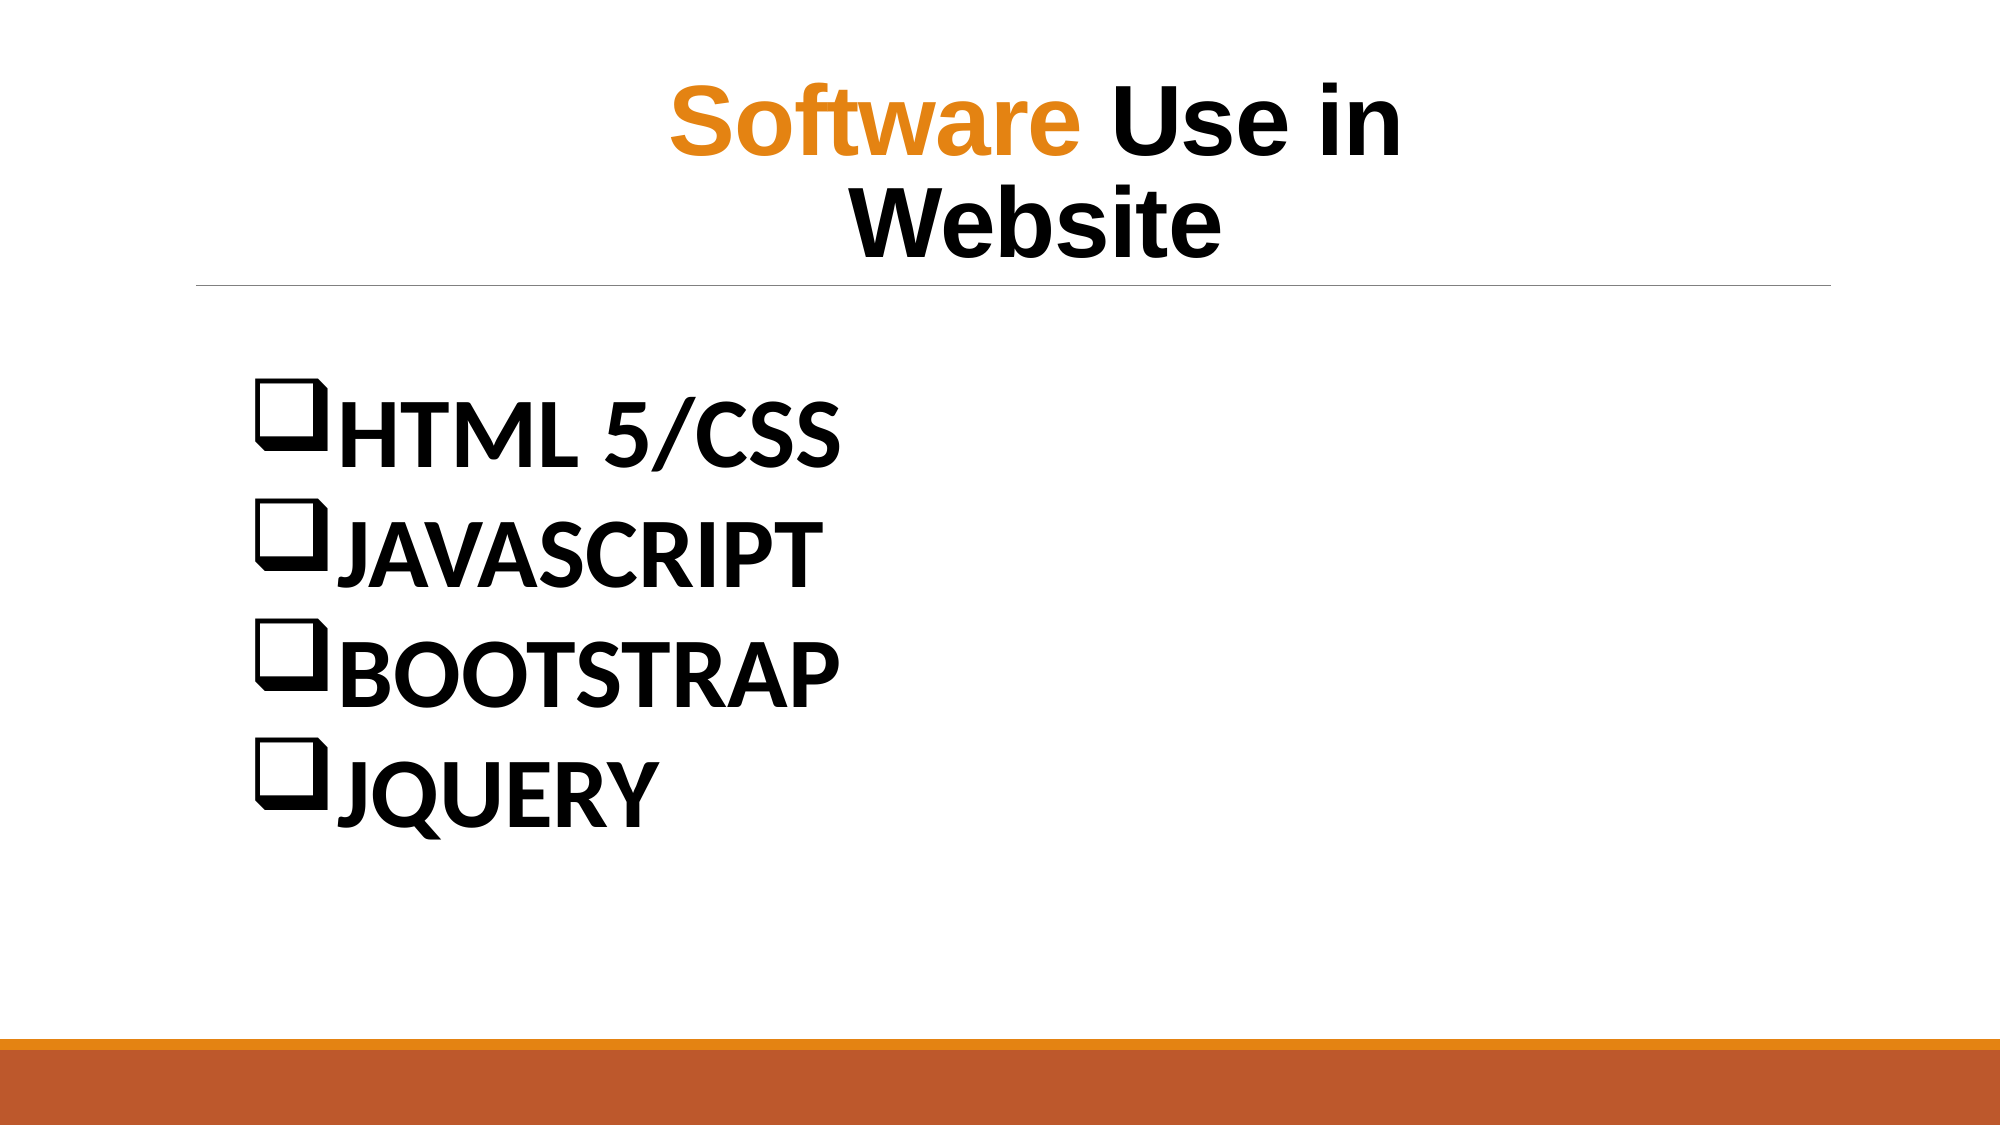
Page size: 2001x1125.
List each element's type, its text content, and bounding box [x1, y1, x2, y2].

title Software Use in Website [653, 47, 1420, 285]
text_box HTML 5/CSS JAVASCRIPT BOOTSTRAP JQUERY [233, 359, 1761, 855]
